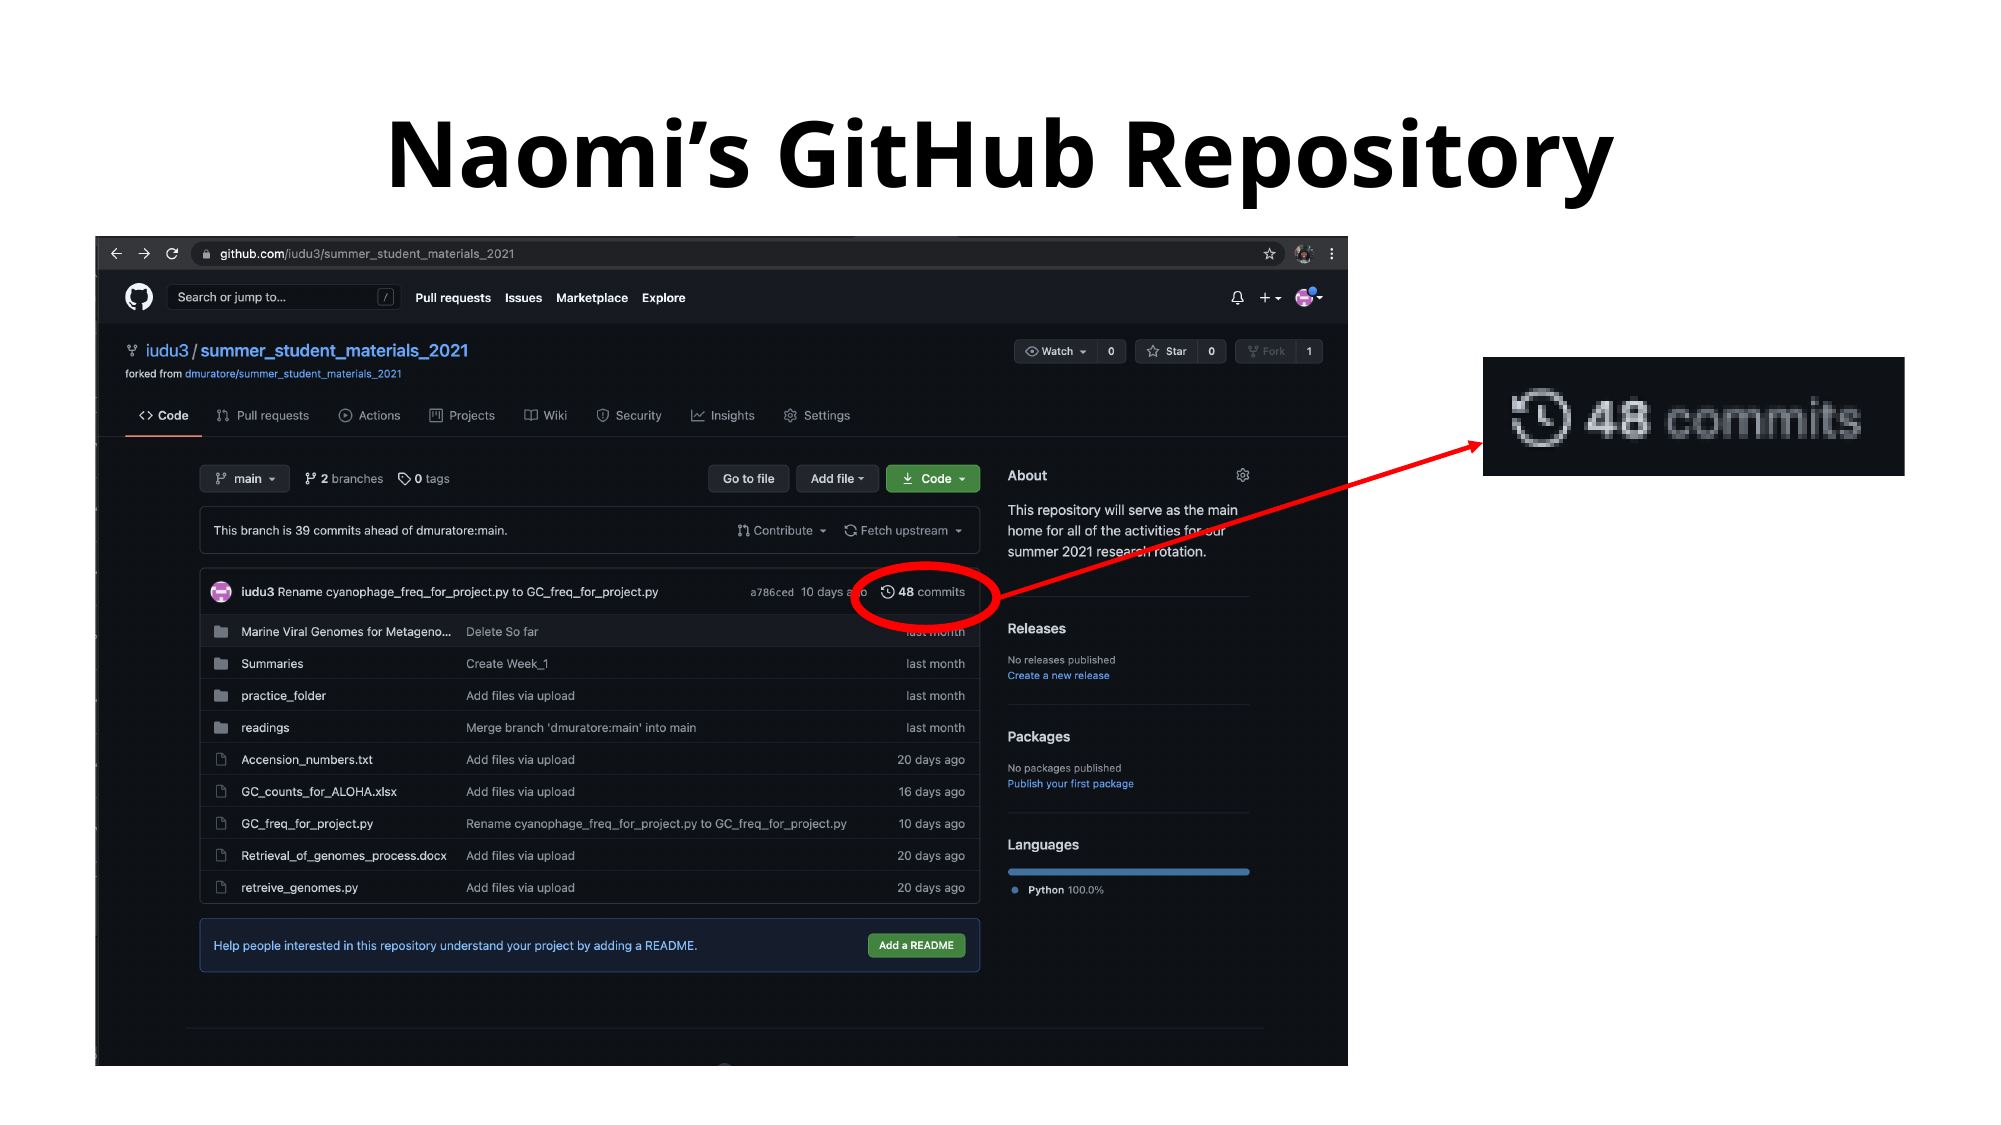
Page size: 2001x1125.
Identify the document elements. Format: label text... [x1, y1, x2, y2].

title Naomi’s GitHub Repository [137, 49, 1863, 267]
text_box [999, 442, 1484, 598]
picture [1483, 357, 1905, 476]
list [95, 236, 1348, 1066]
